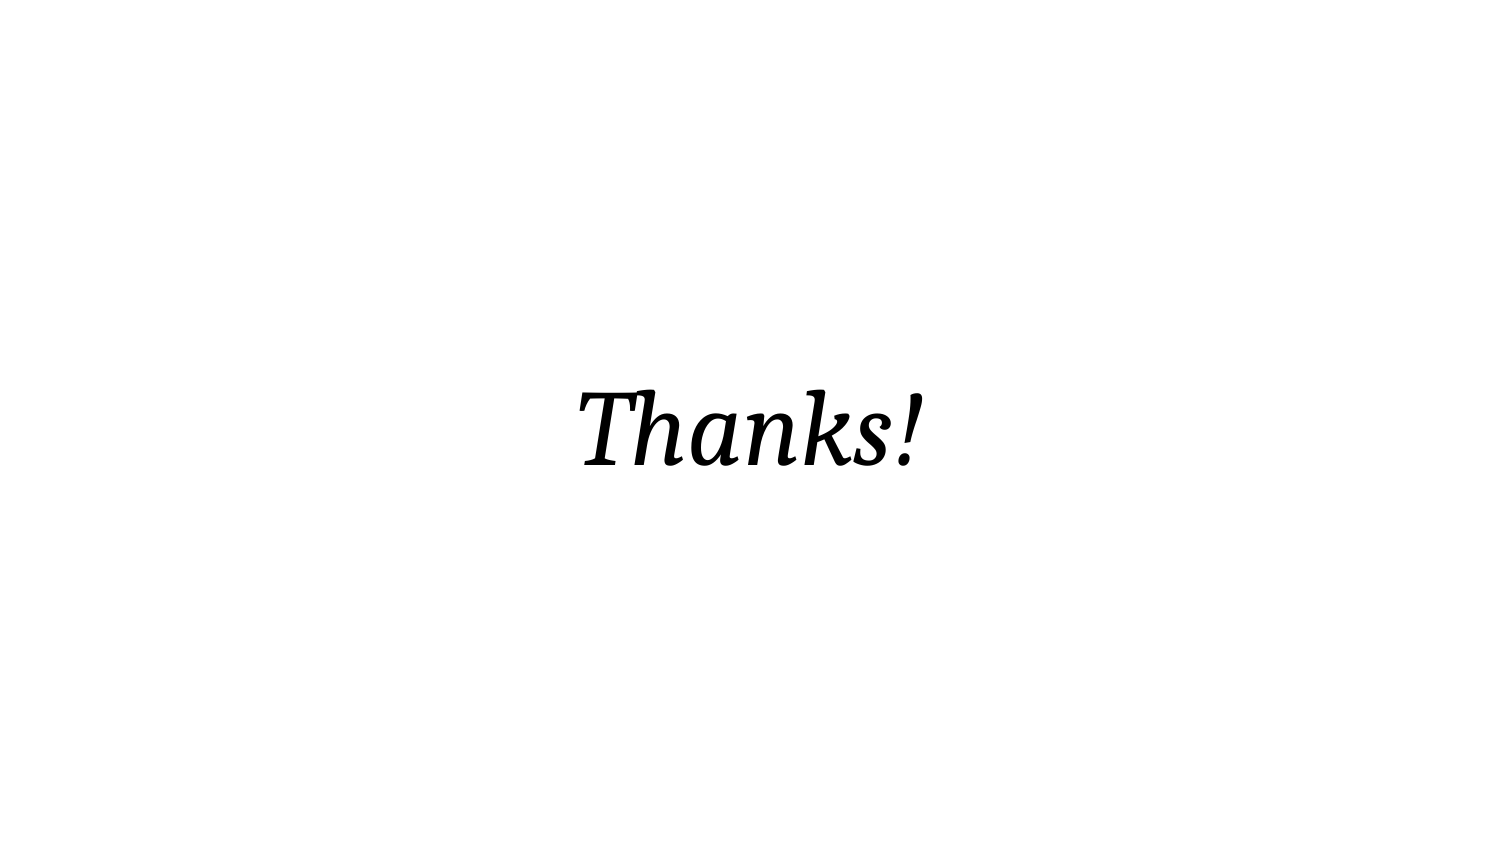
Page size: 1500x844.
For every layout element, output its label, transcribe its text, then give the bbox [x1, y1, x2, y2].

title Thanks! [51, 352, 1449, 491]
